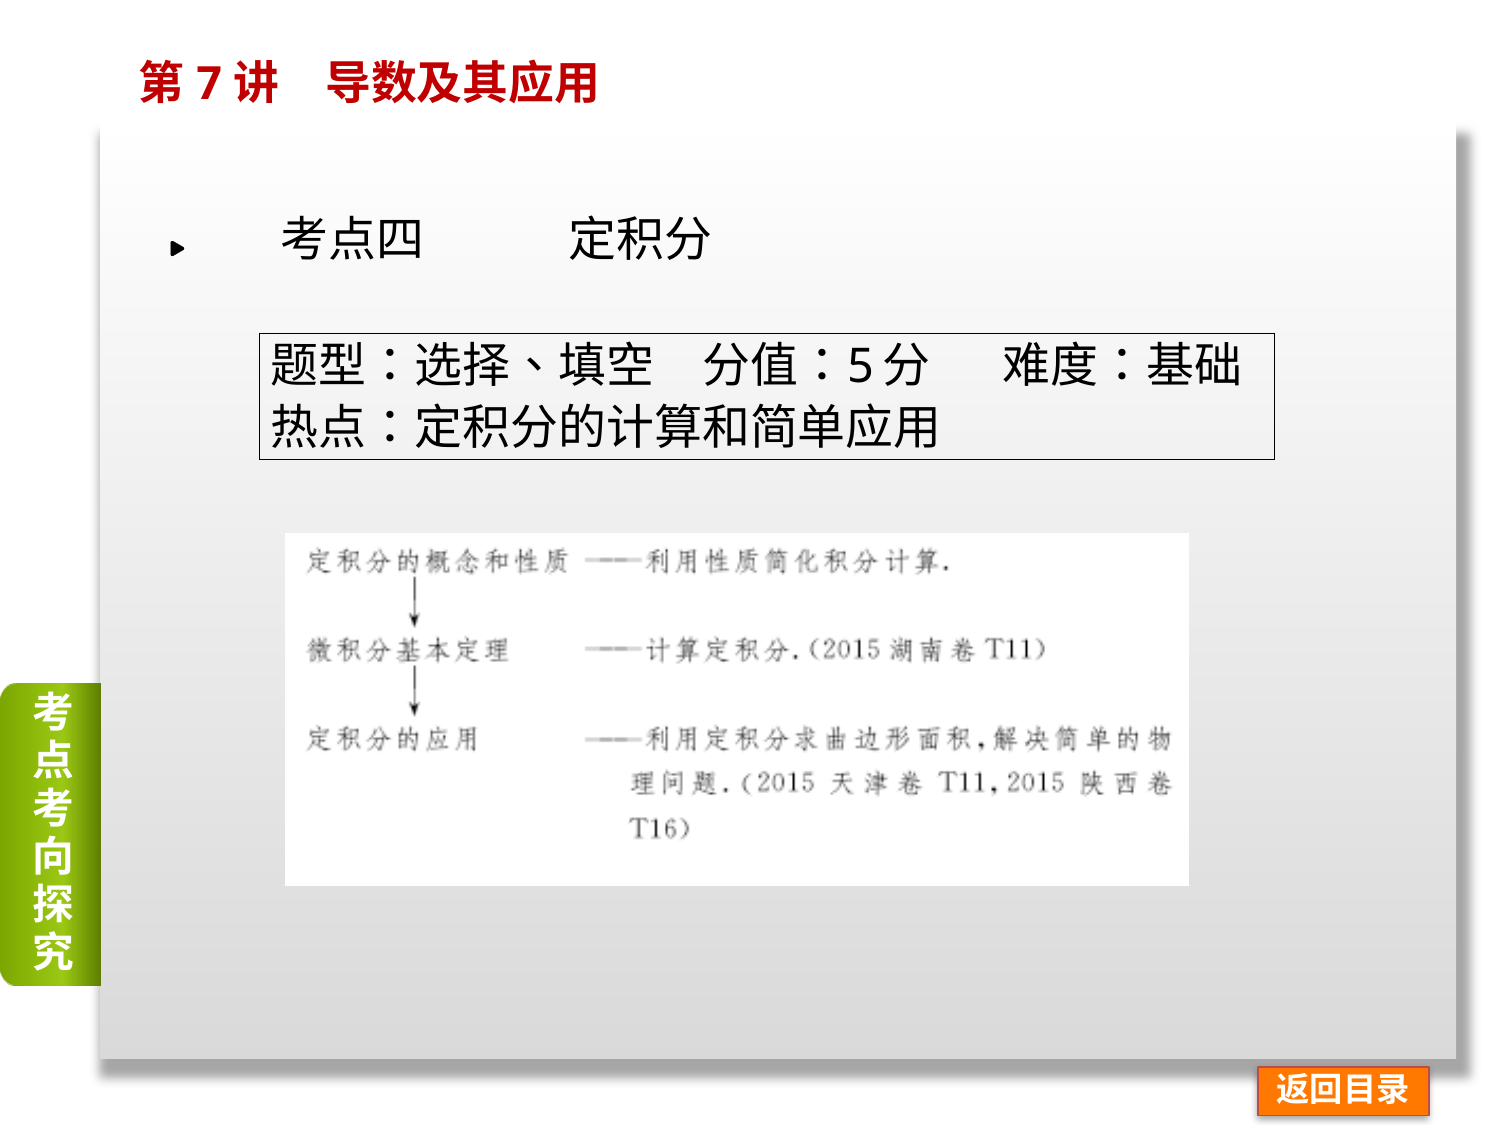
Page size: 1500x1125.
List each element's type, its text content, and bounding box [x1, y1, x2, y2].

picture [0, 683, 101, 986]
text_box 返回目录 [1257, 1066, 1430, 1116]
text_box 第7讲 导数及其应用 [123, 42, 1223, 121]
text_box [157, 207, 1377, 897]
